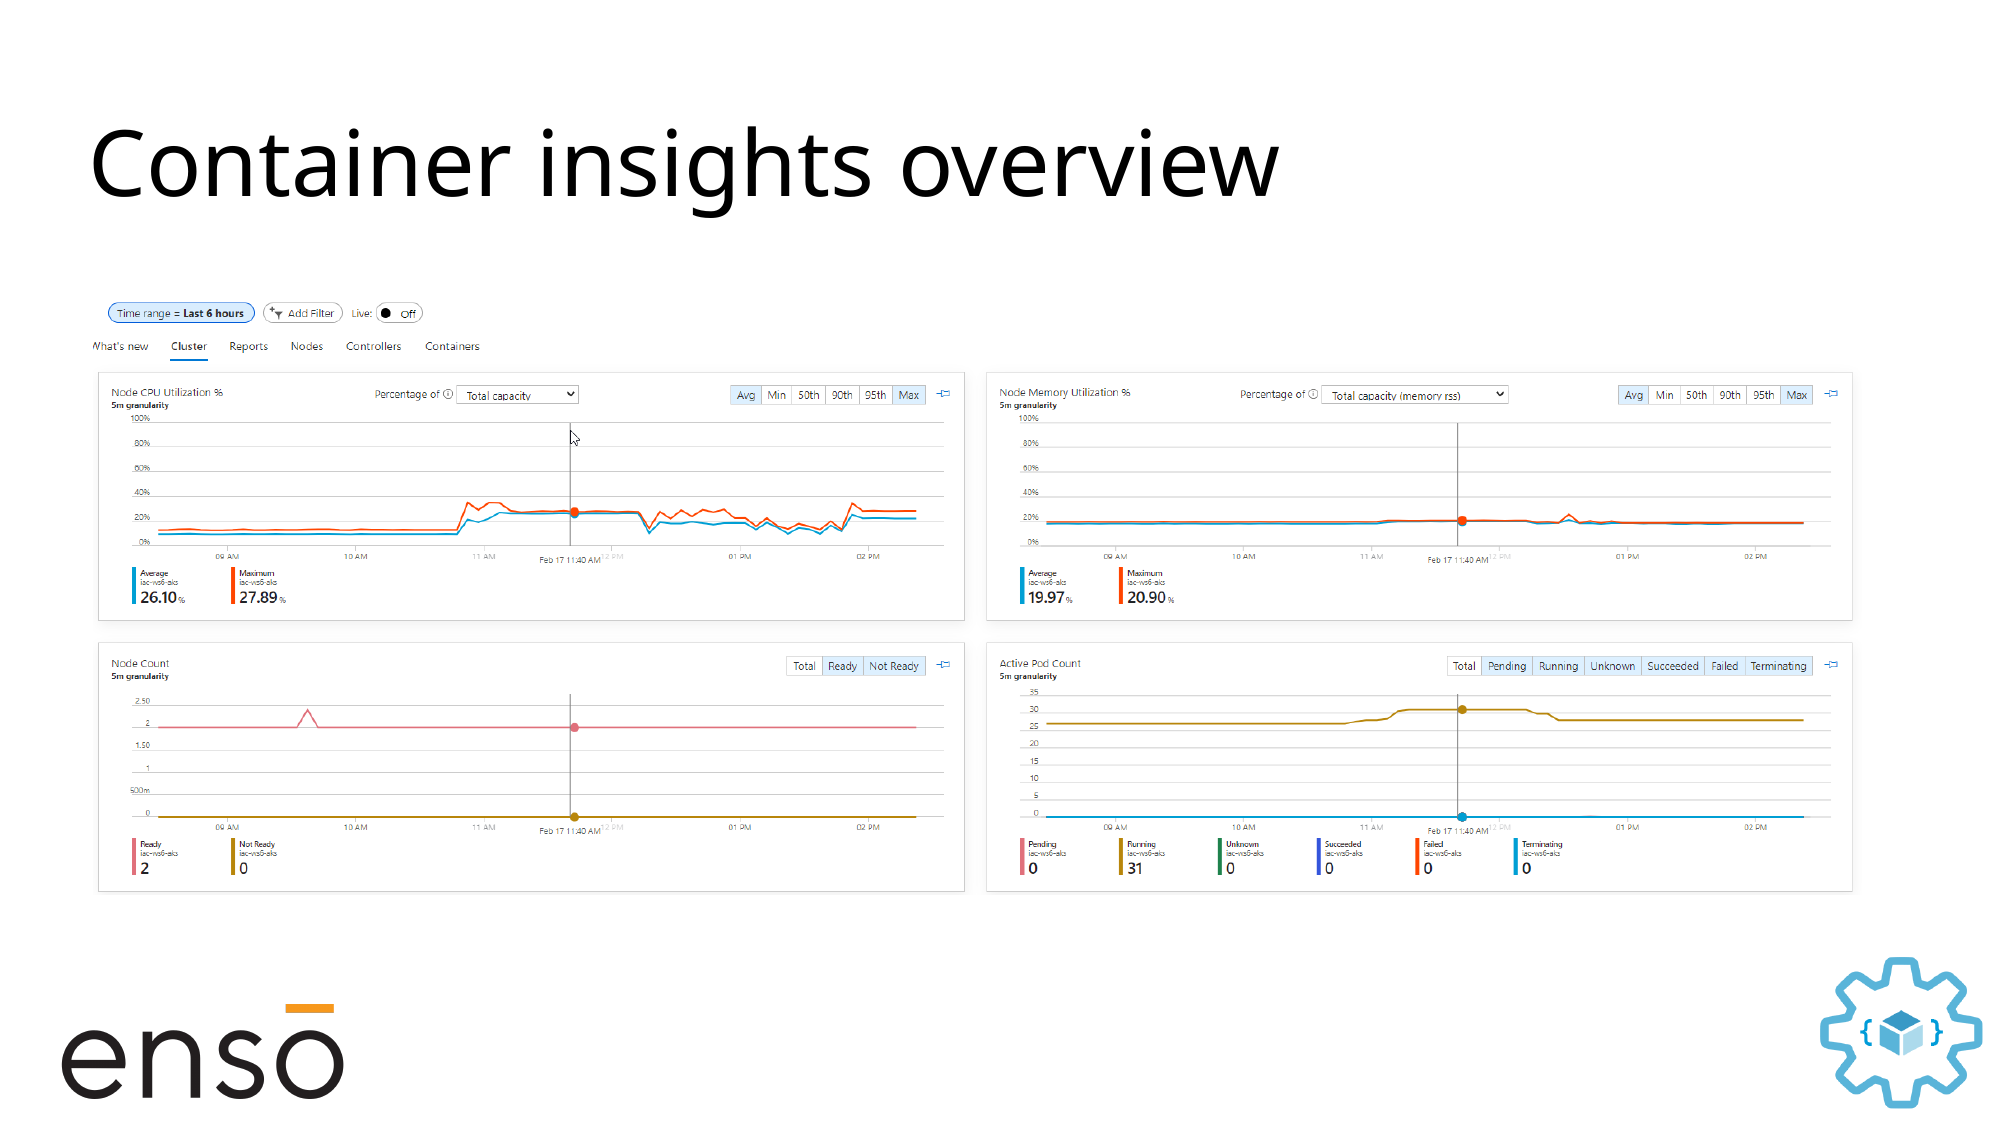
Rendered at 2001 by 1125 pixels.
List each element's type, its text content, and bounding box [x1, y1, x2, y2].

picture [93, 293, 1862, 896]
picture [61, 1004, 344, 1099]
picture [1802, 940, 2000, 1125]
title Container insights overview [68, 97, 1932, 223]
